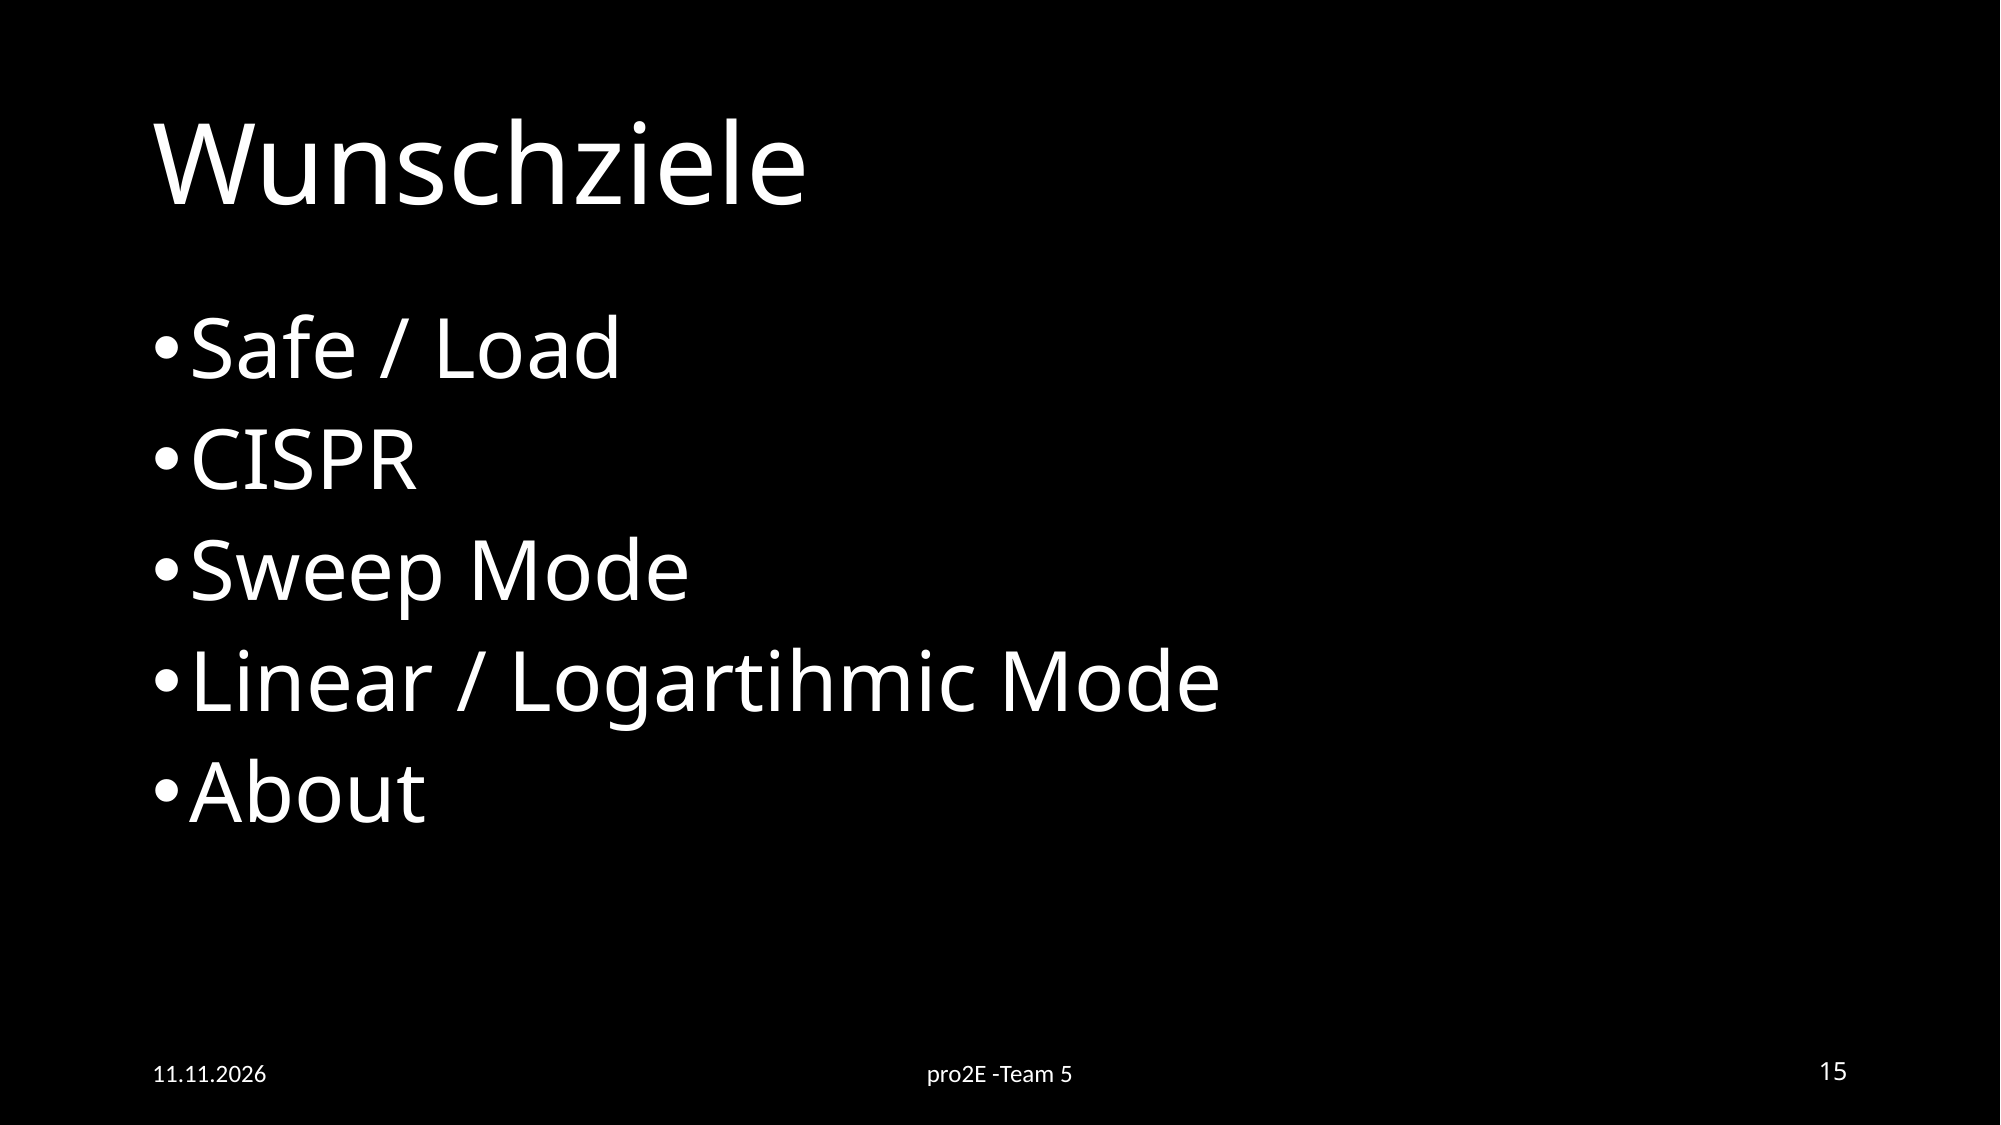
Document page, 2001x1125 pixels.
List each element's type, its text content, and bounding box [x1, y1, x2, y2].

footer pro2E -Team 5 [662, 1042, 1338, 1103]
title Wunschziele [137, 59, 1863, 278]
slide_number 15 [1412, 1042, 1863, 1103]
list Safe / Load CISPR Sweep Mode Linear / Logartihmic Mode About [137, 299, 1863, 1014]
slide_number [137, 1042, 588, 1103]
